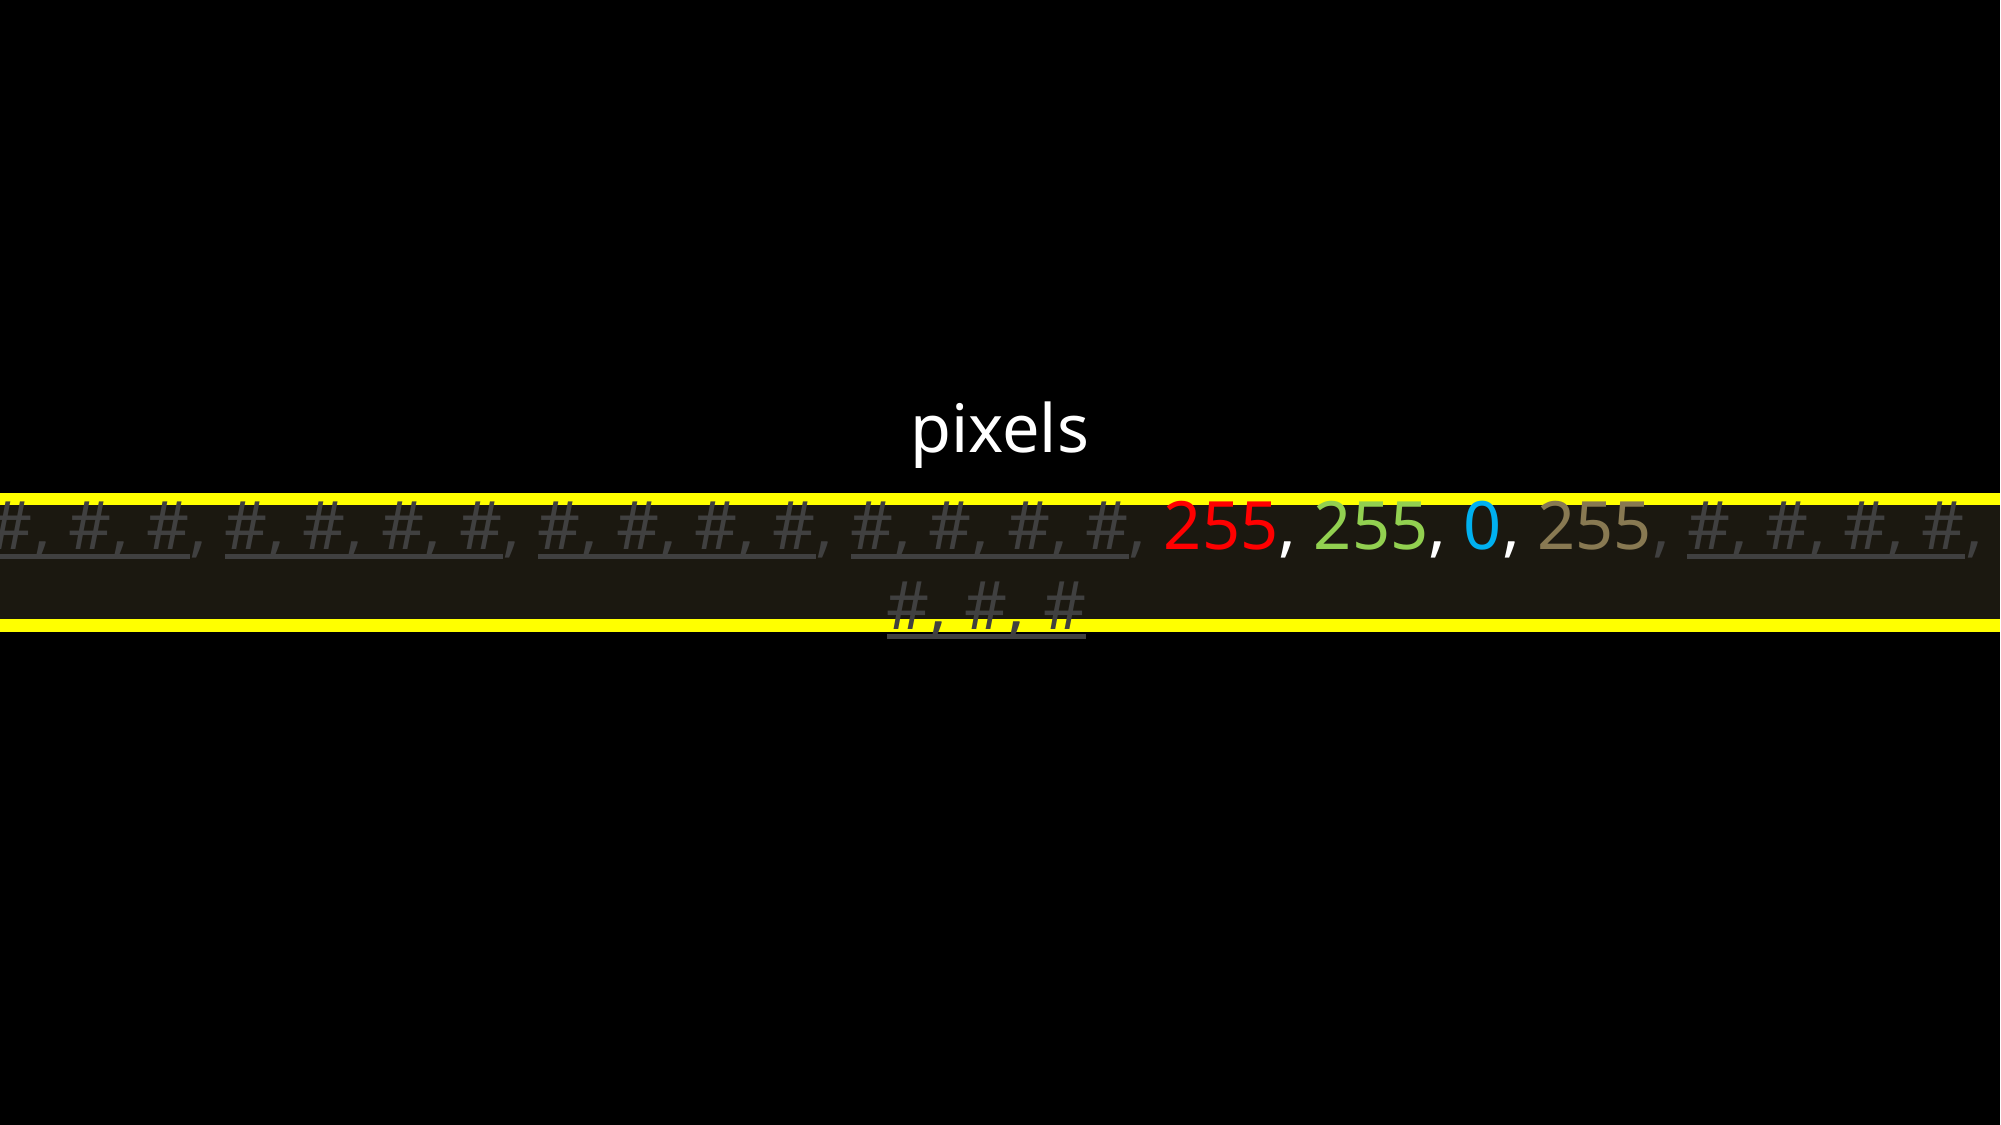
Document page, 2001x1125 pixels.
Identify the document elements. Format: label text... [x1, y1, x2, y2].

text_box pixels [895, 378, 1105, 473]
text_box #, #, #, #, #, #, #, #, #, #, #, #, #, #, #, #, 255, 255, 0, 255, #, #, #, #, #, #, #, # [0, 498, 2000, 627]
